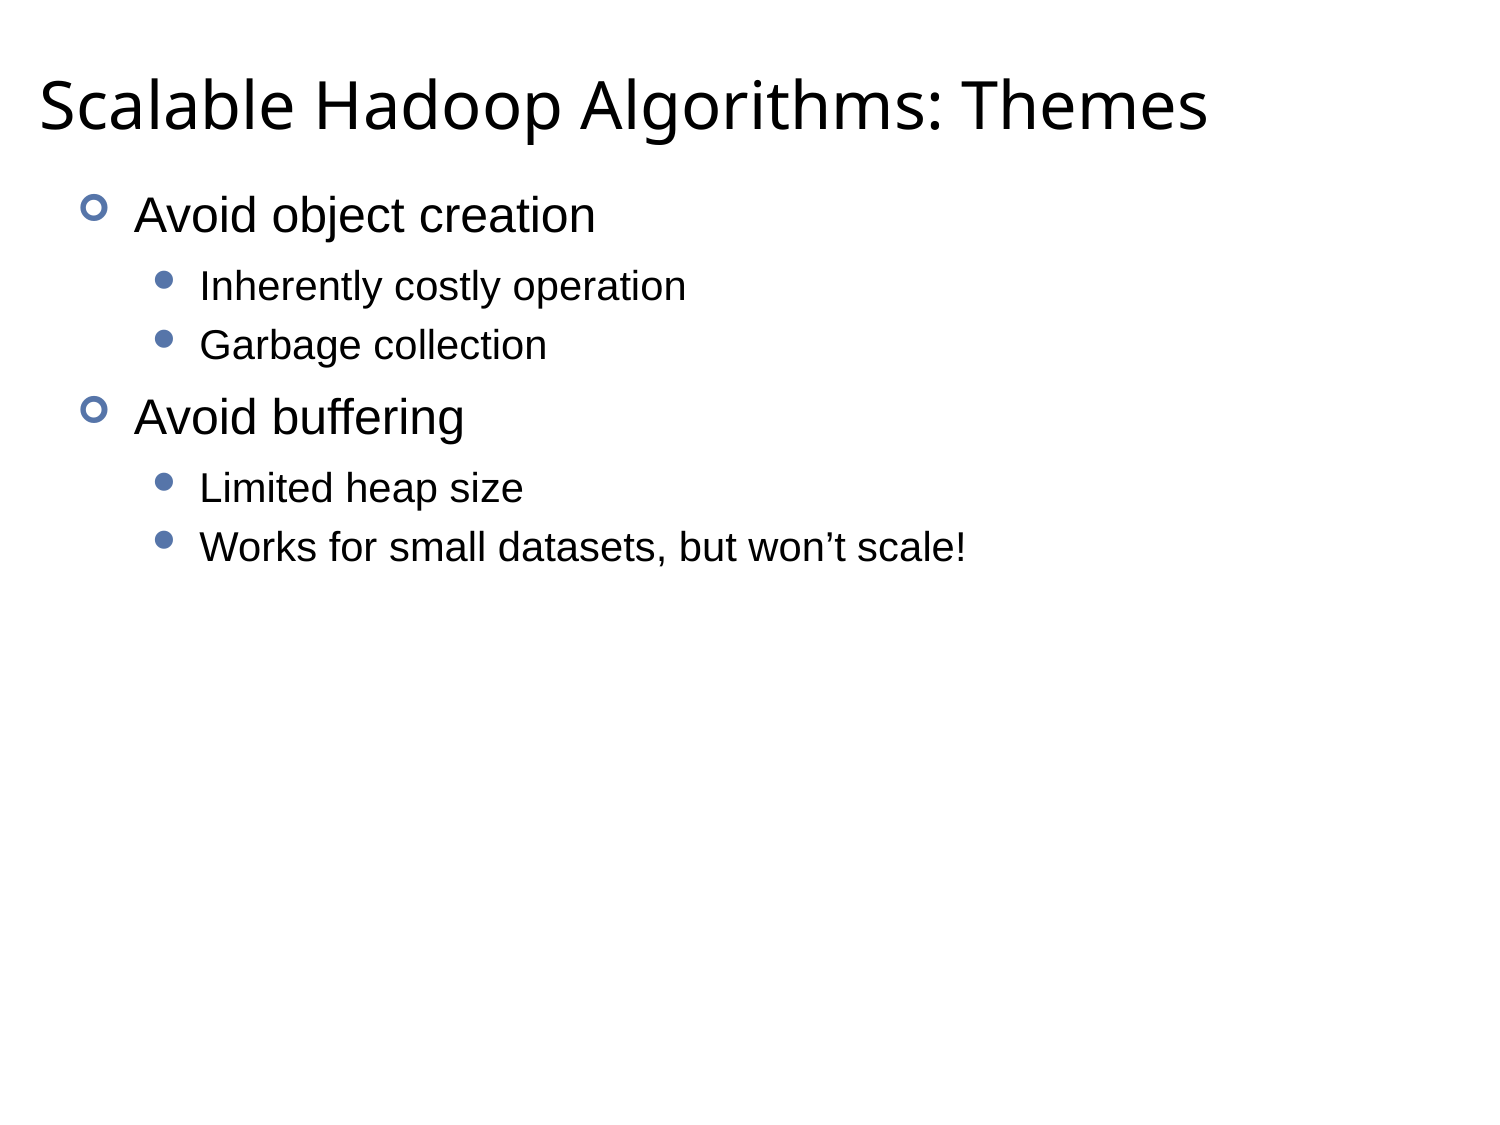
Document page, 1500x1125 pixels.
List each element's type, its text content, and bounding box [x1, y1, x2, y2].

list Avoid object creation Inherently costly operation Garbage collection Avoid buffering Limited heap size Works for small datasets, but won’t scale! [62, 174, 1451, 1013]
title Scalable Hadoop Algorithms: Themes [24, 18, 1451, 188]
